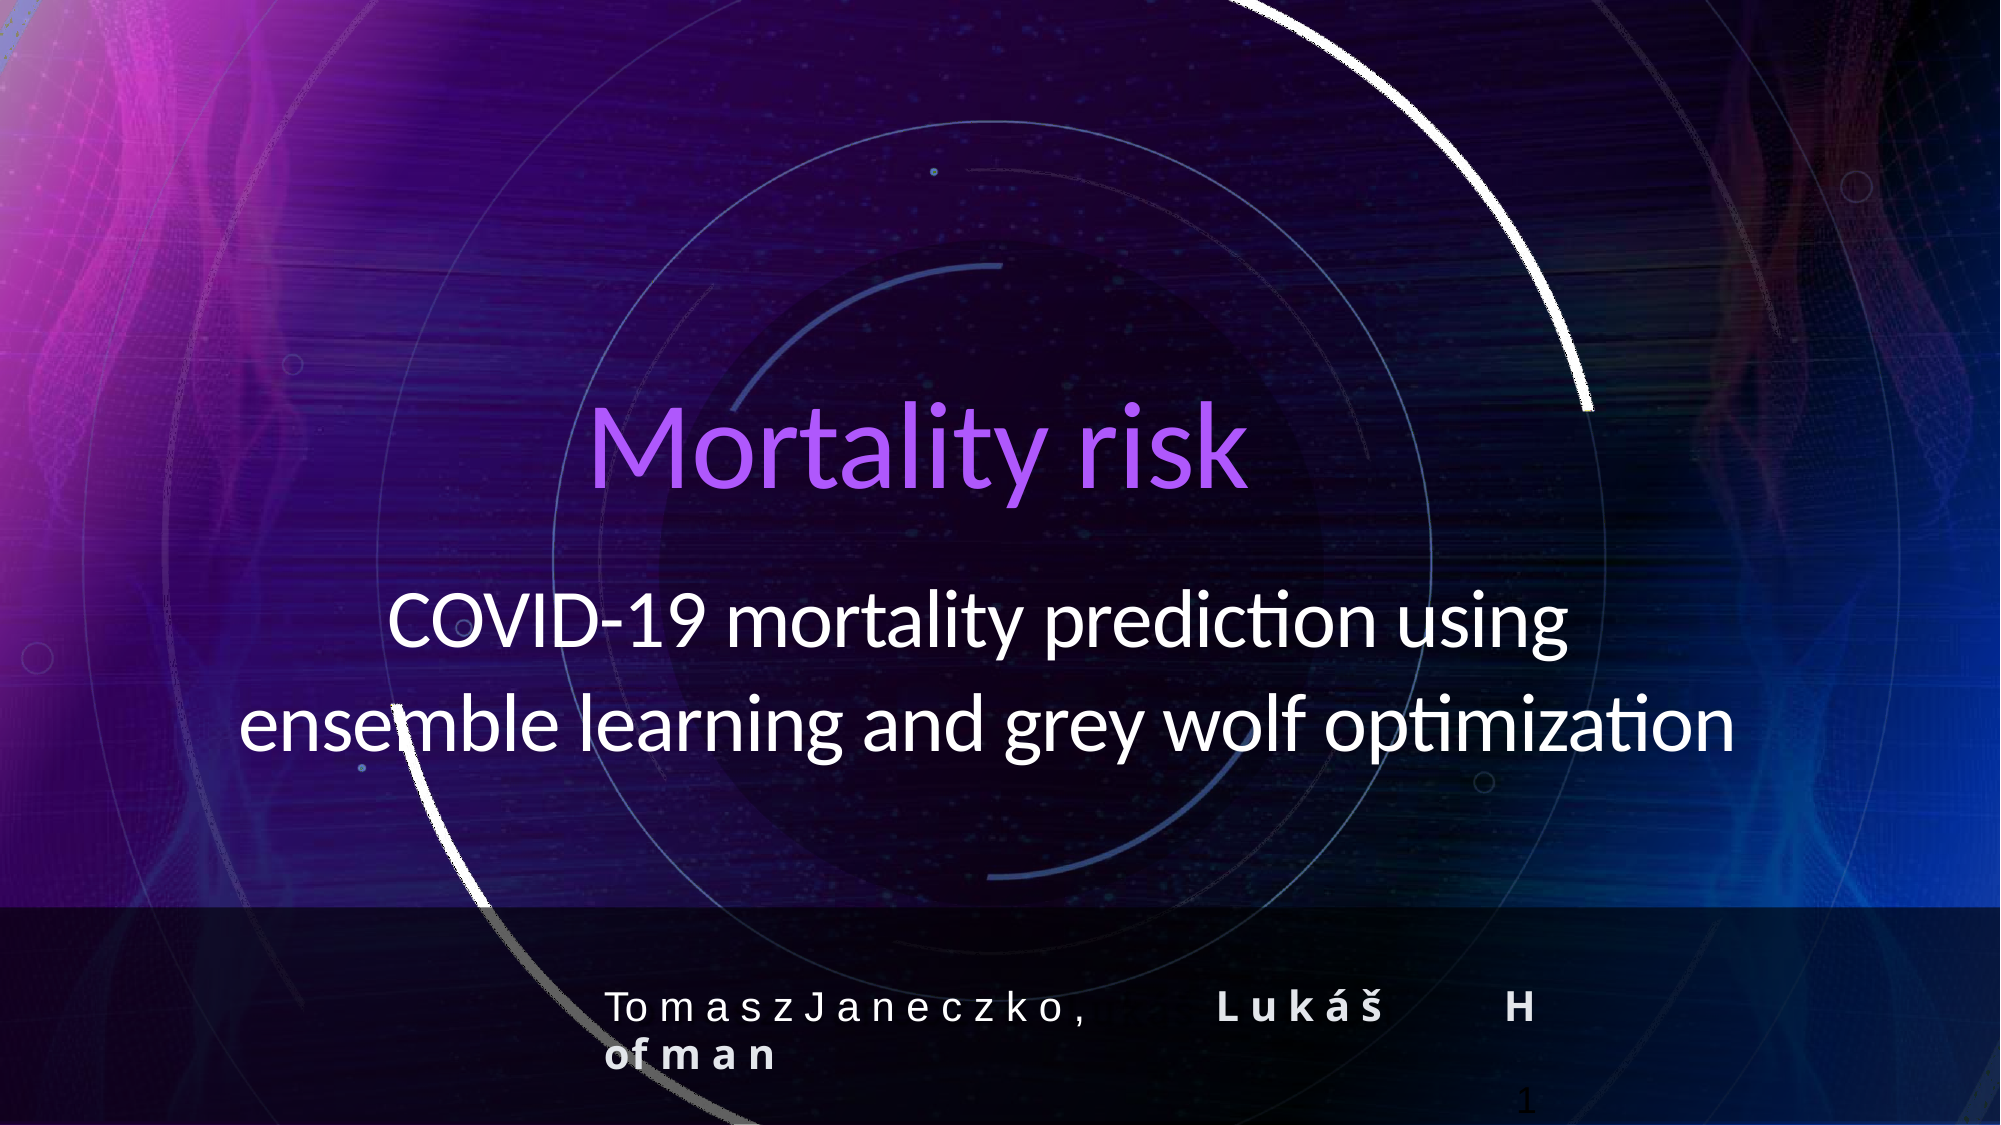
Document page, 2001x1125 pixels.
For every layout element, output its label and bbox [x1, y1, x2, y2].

picture [0, 0, 2000, 907]
text_box [0, 907, 2000, 1125]
